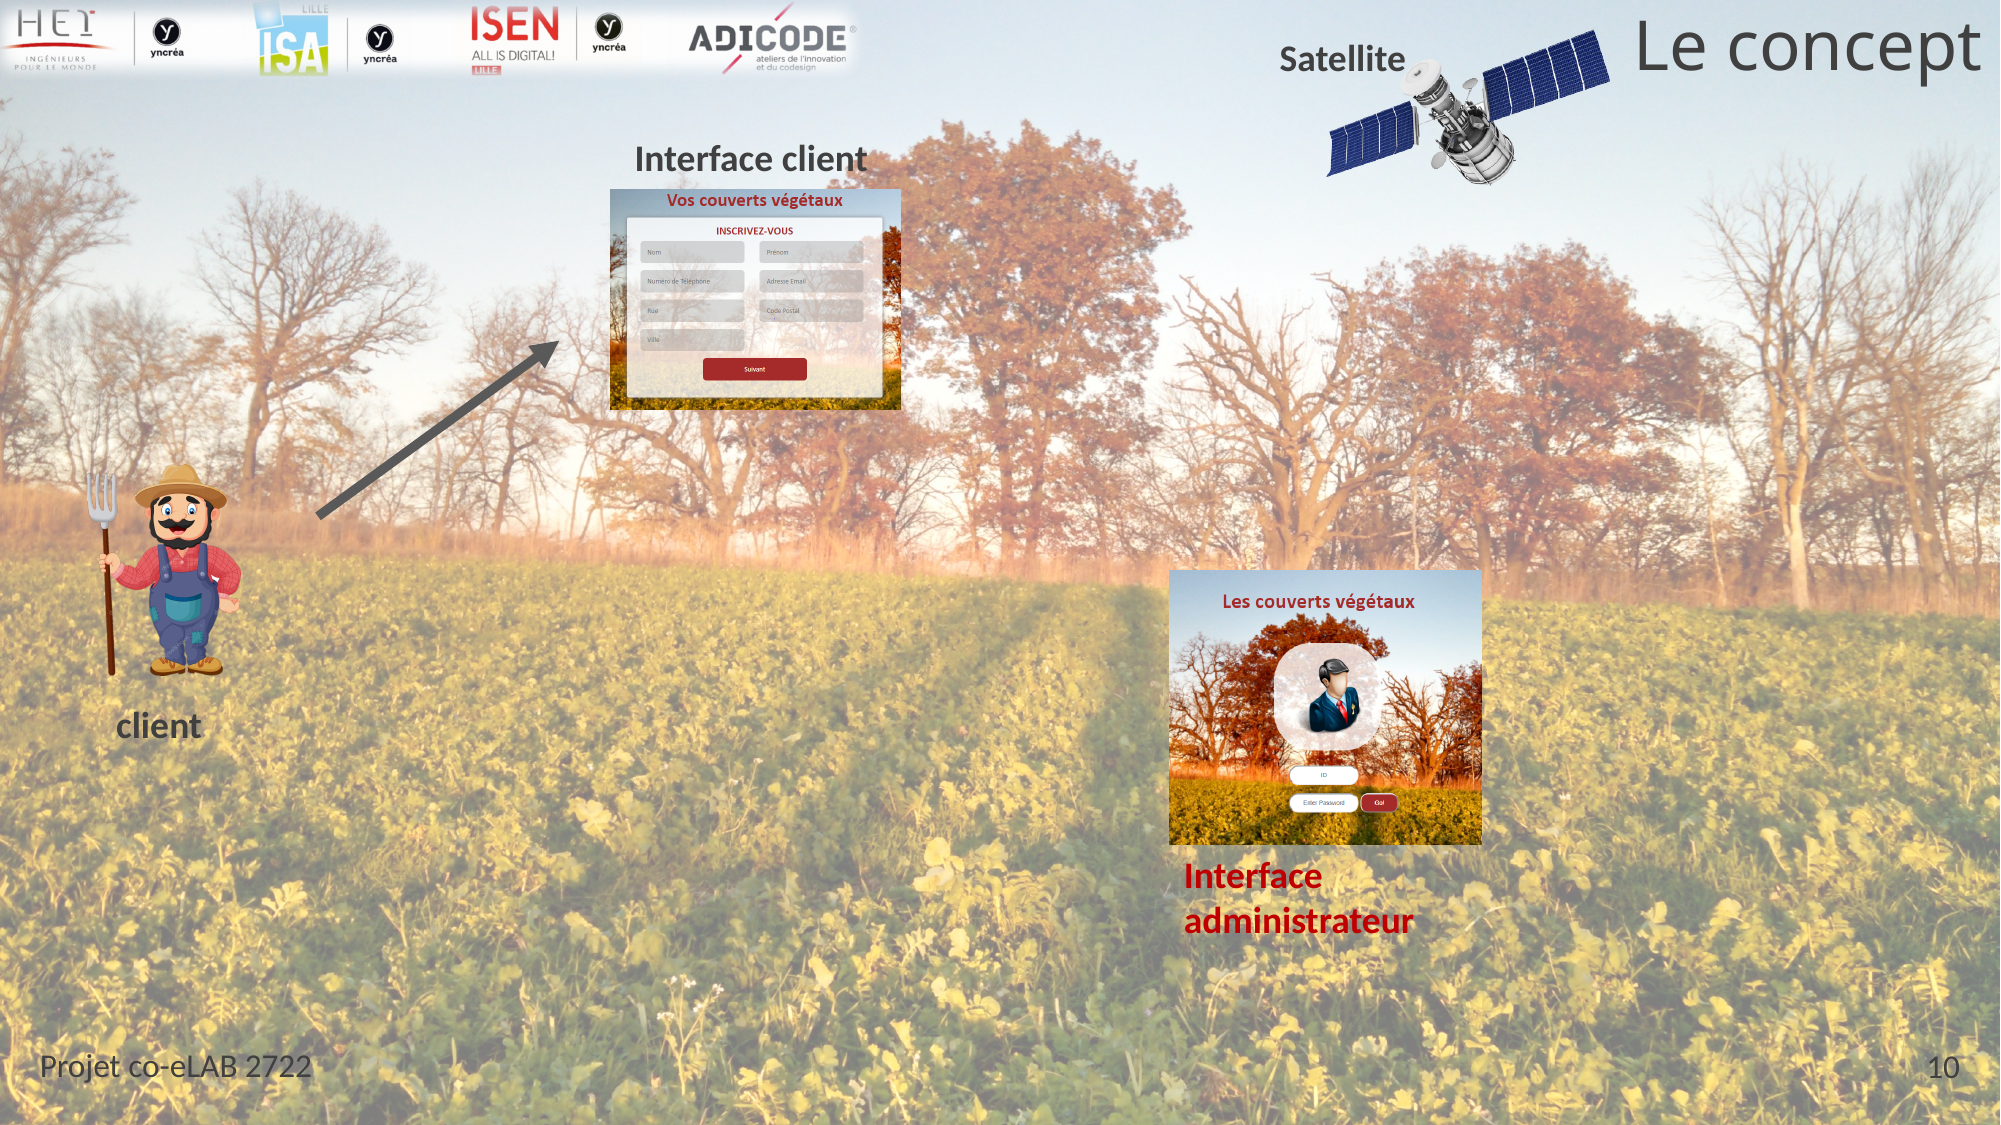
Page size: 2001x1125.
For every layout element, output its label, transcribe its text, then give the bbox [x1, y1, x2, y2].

picture [8, 18, 846, 63]
text_box Interface client [619, 126, 1077, 187]
slide_number 10 [1524, 1035, 1975, 1096]
title Le concept [1615, 0, 2000, 93]
slide_number 23 [0, 9, 855, 72]
picture [1325, 29, 1616, 193]
footer Projet co-eLAB 2722 [24, 1036, 700, 1097]
text_box Interface administrateur [1169, 844, 1490, 949]
text_box client [92, 693, 318, 754]
picture [610, 189, 901, 410]
picture [1169, 570, 1482, 845]
text_box Satellite [1264, 26, 1466, 87]
picture [87, 464, 241, 676]
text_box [317, 340, 560, 517]
